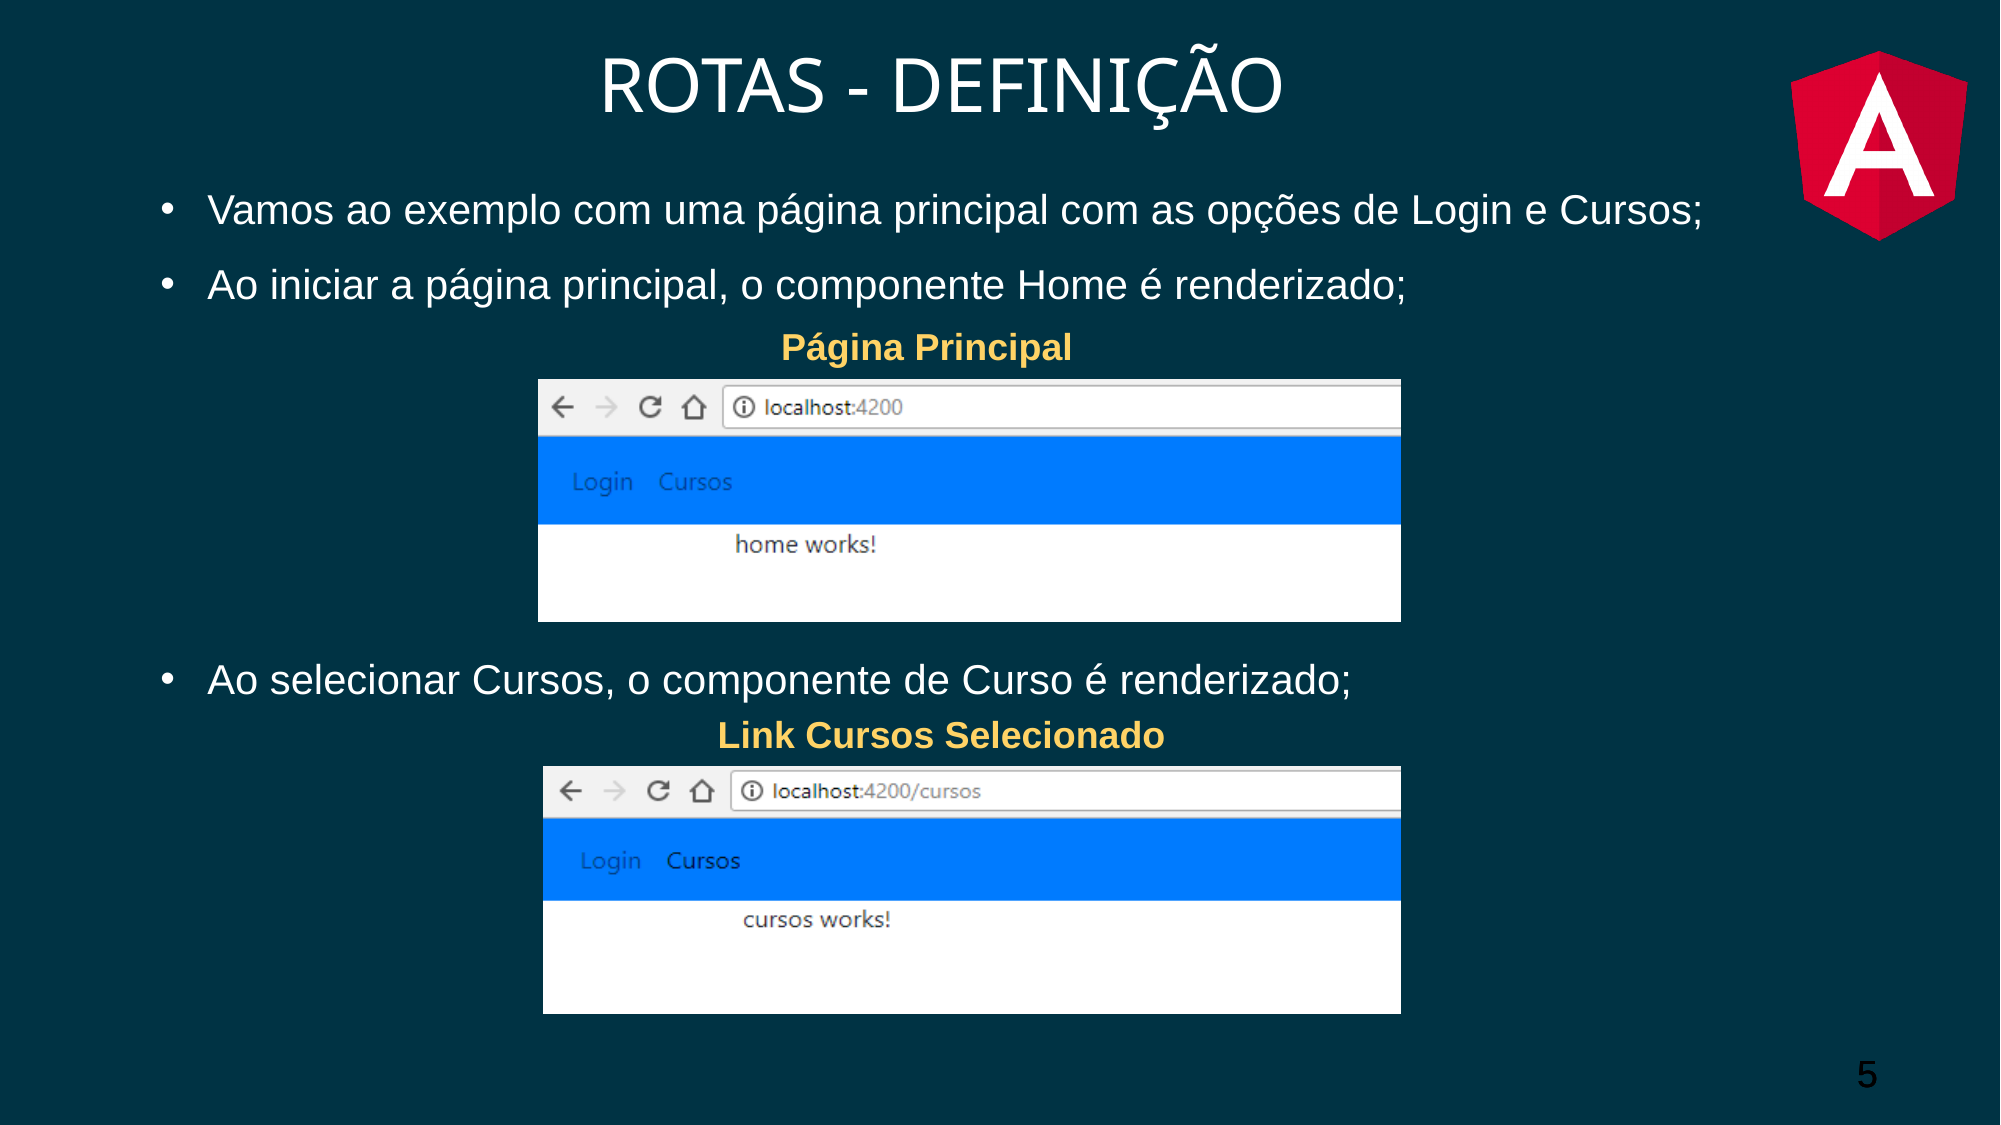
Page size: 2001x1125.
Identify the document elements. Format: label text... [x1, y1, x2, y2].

picture [544, 767, 1400, 1013]
text_box 5 [1842, 1042, 1924, 1103]
text_box Link Cursos Selecionado [702, 711, 1181, 764]
text_box Página Principal [766, 315, 1089, 376]
picture [539, 380, 1400, 621]
text_box Rotas - Definição [157, 47, 1727, 150]
text_box Vamos ao exemplo com uma página principal com as opções de Login e Cursos; Ao iniciar a página principal, o componente Home é renderizado; [145, 150, 1788, 316]
picture [1792, 52, 1967, 240]
text_box Ao selecionar Cursos, o componente de Curso é renderizado; [145, 620, 1788, 711]
